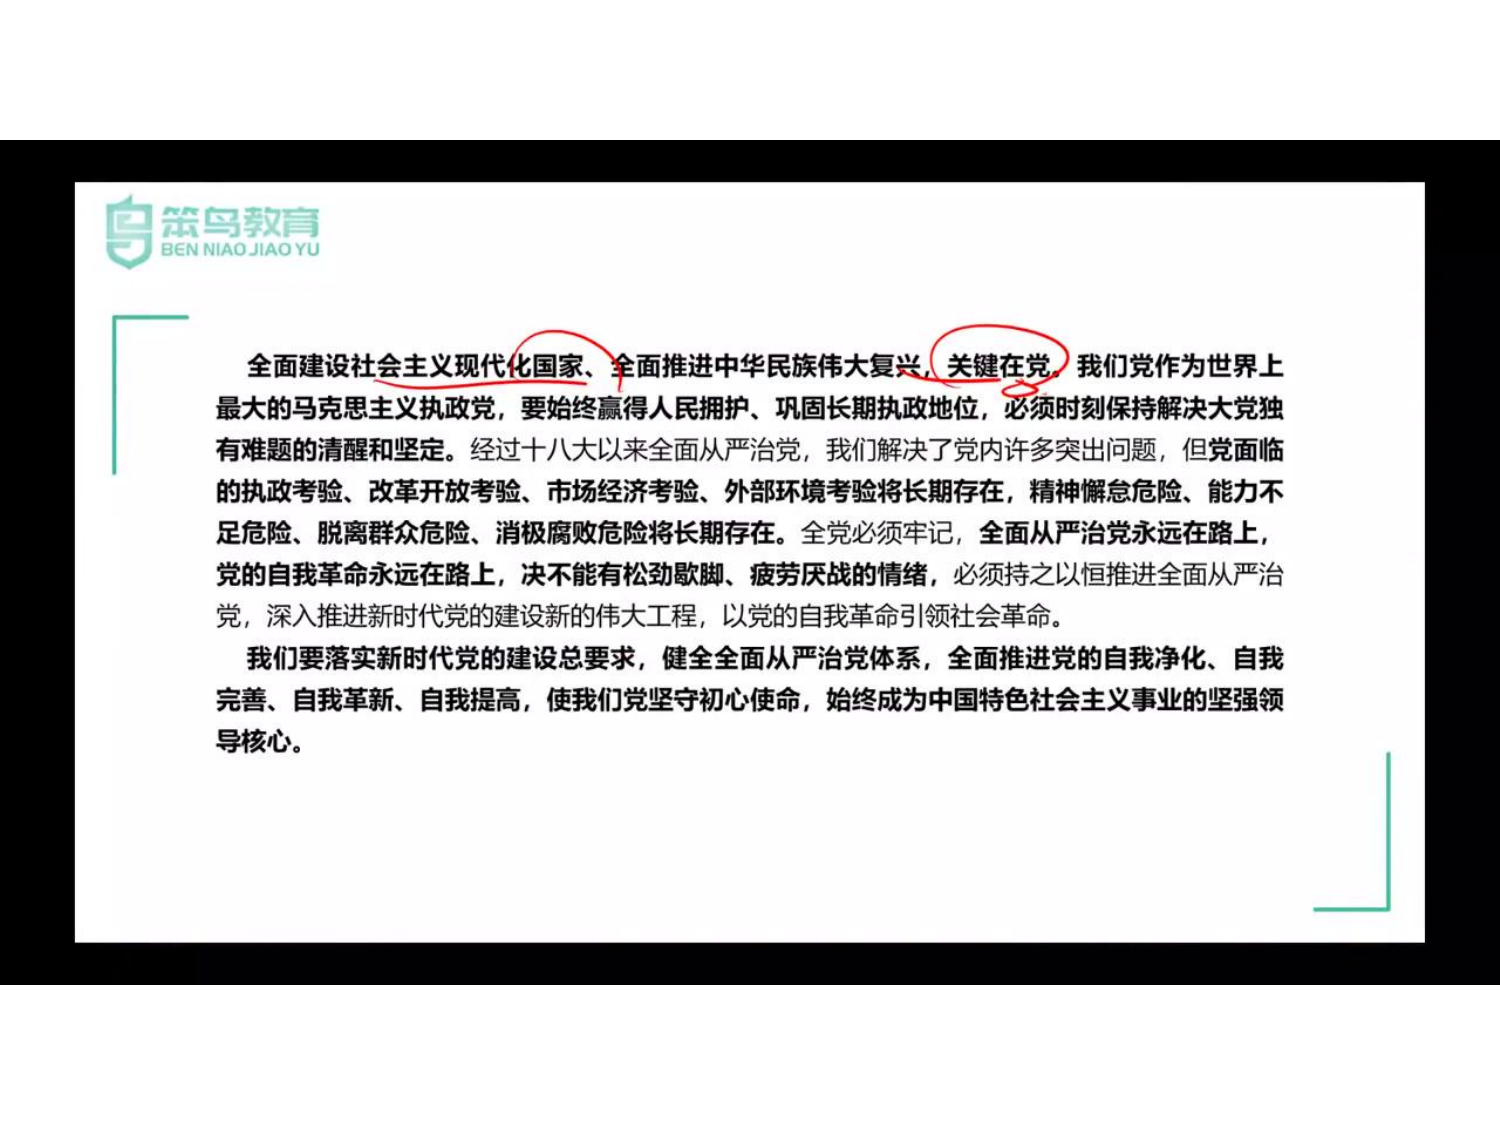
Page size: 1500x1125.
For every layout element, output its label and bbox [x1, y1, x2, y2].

picture [0, 140, 1500, 985]
